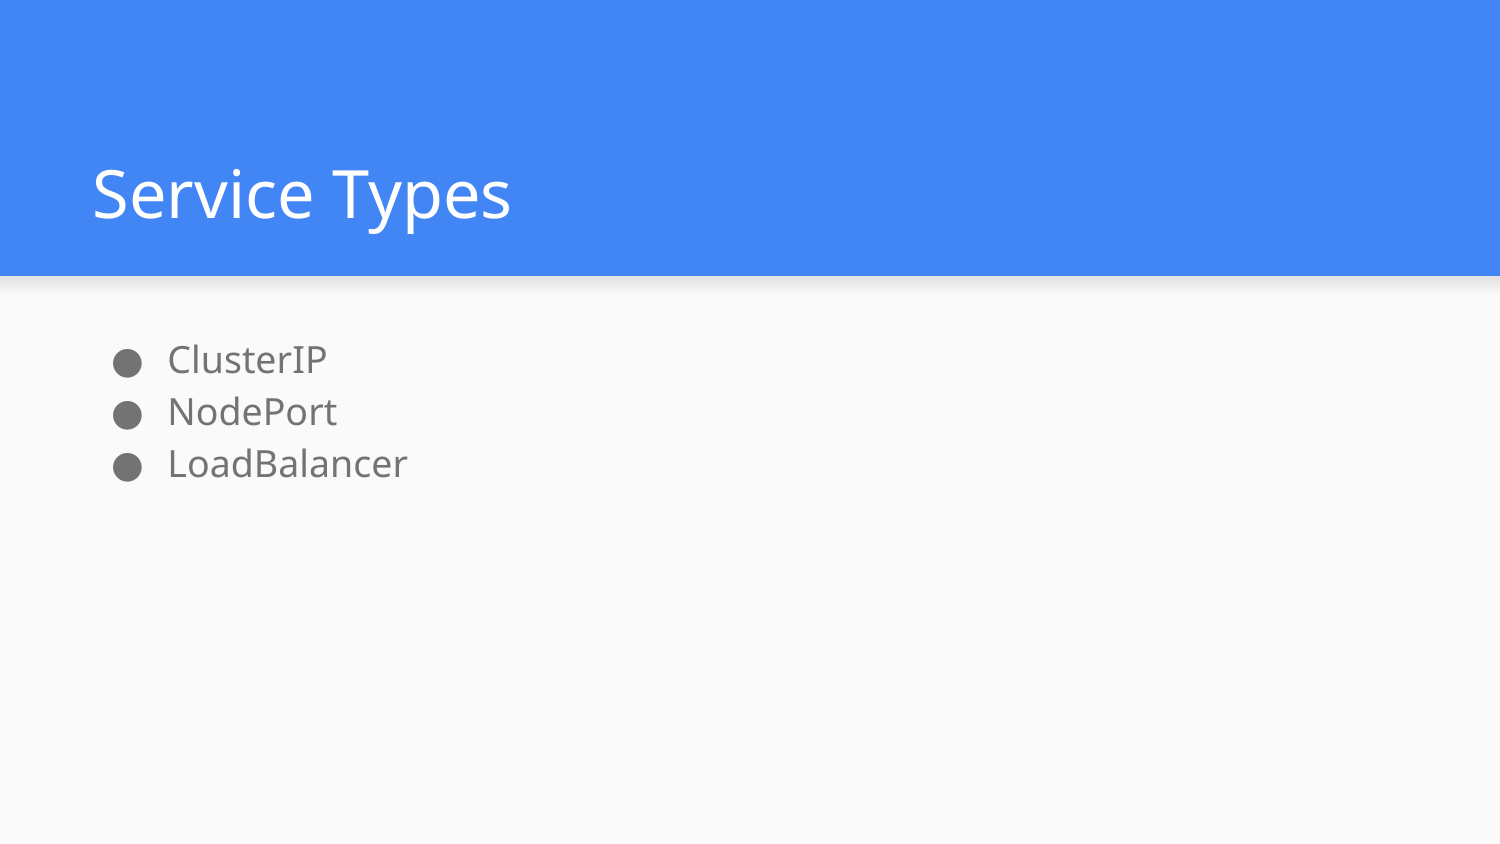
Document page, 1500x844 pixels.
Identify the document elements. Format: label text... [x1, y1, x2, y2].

list ClusterIP NodePort LoadBalancer [77, 314, 1427, 760]
title Service Types [77, 121, 1427, 248]
